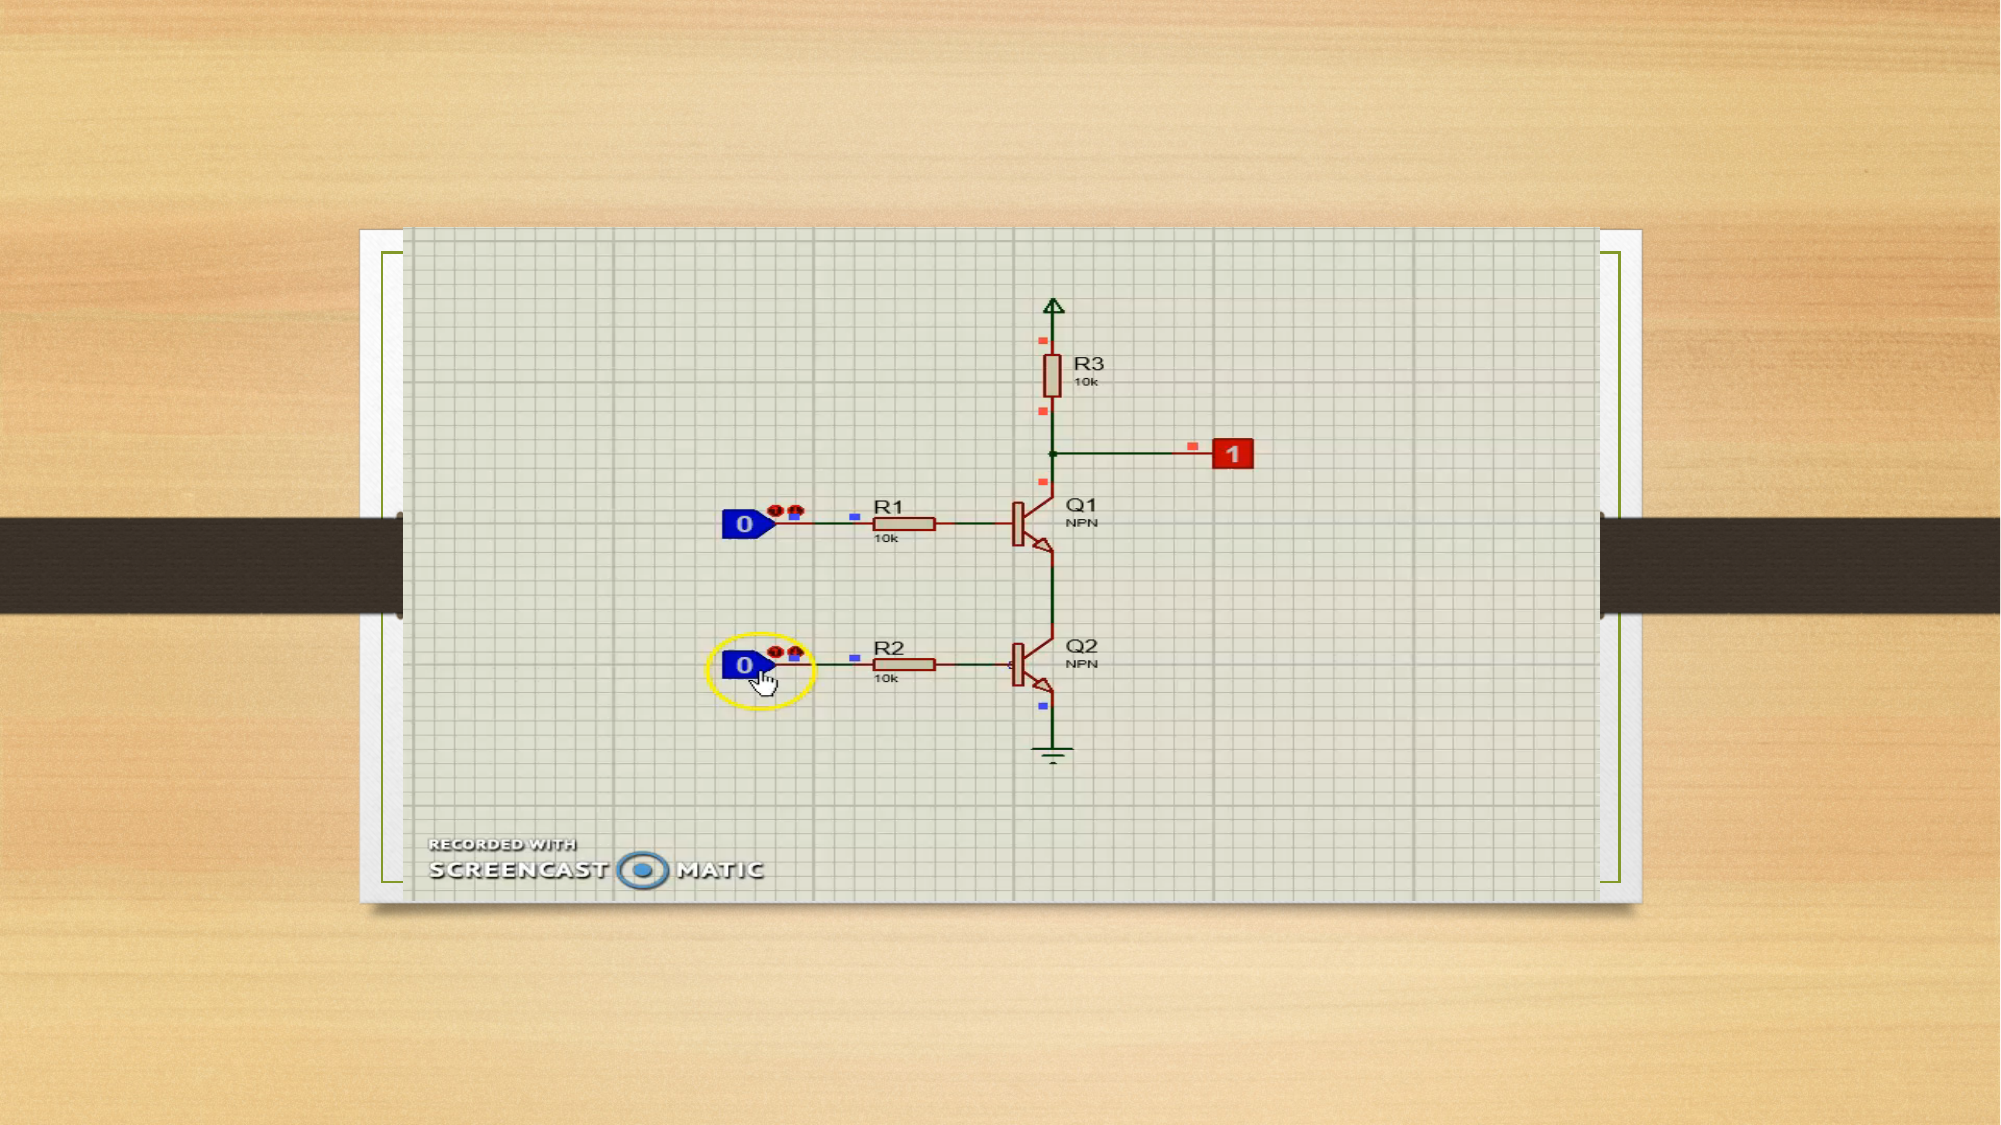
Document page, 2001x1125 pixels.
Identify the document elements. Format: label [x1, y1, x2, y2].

picture [0, 0, 2001, 1125]
text_box [402, 226, 1601, 902]
